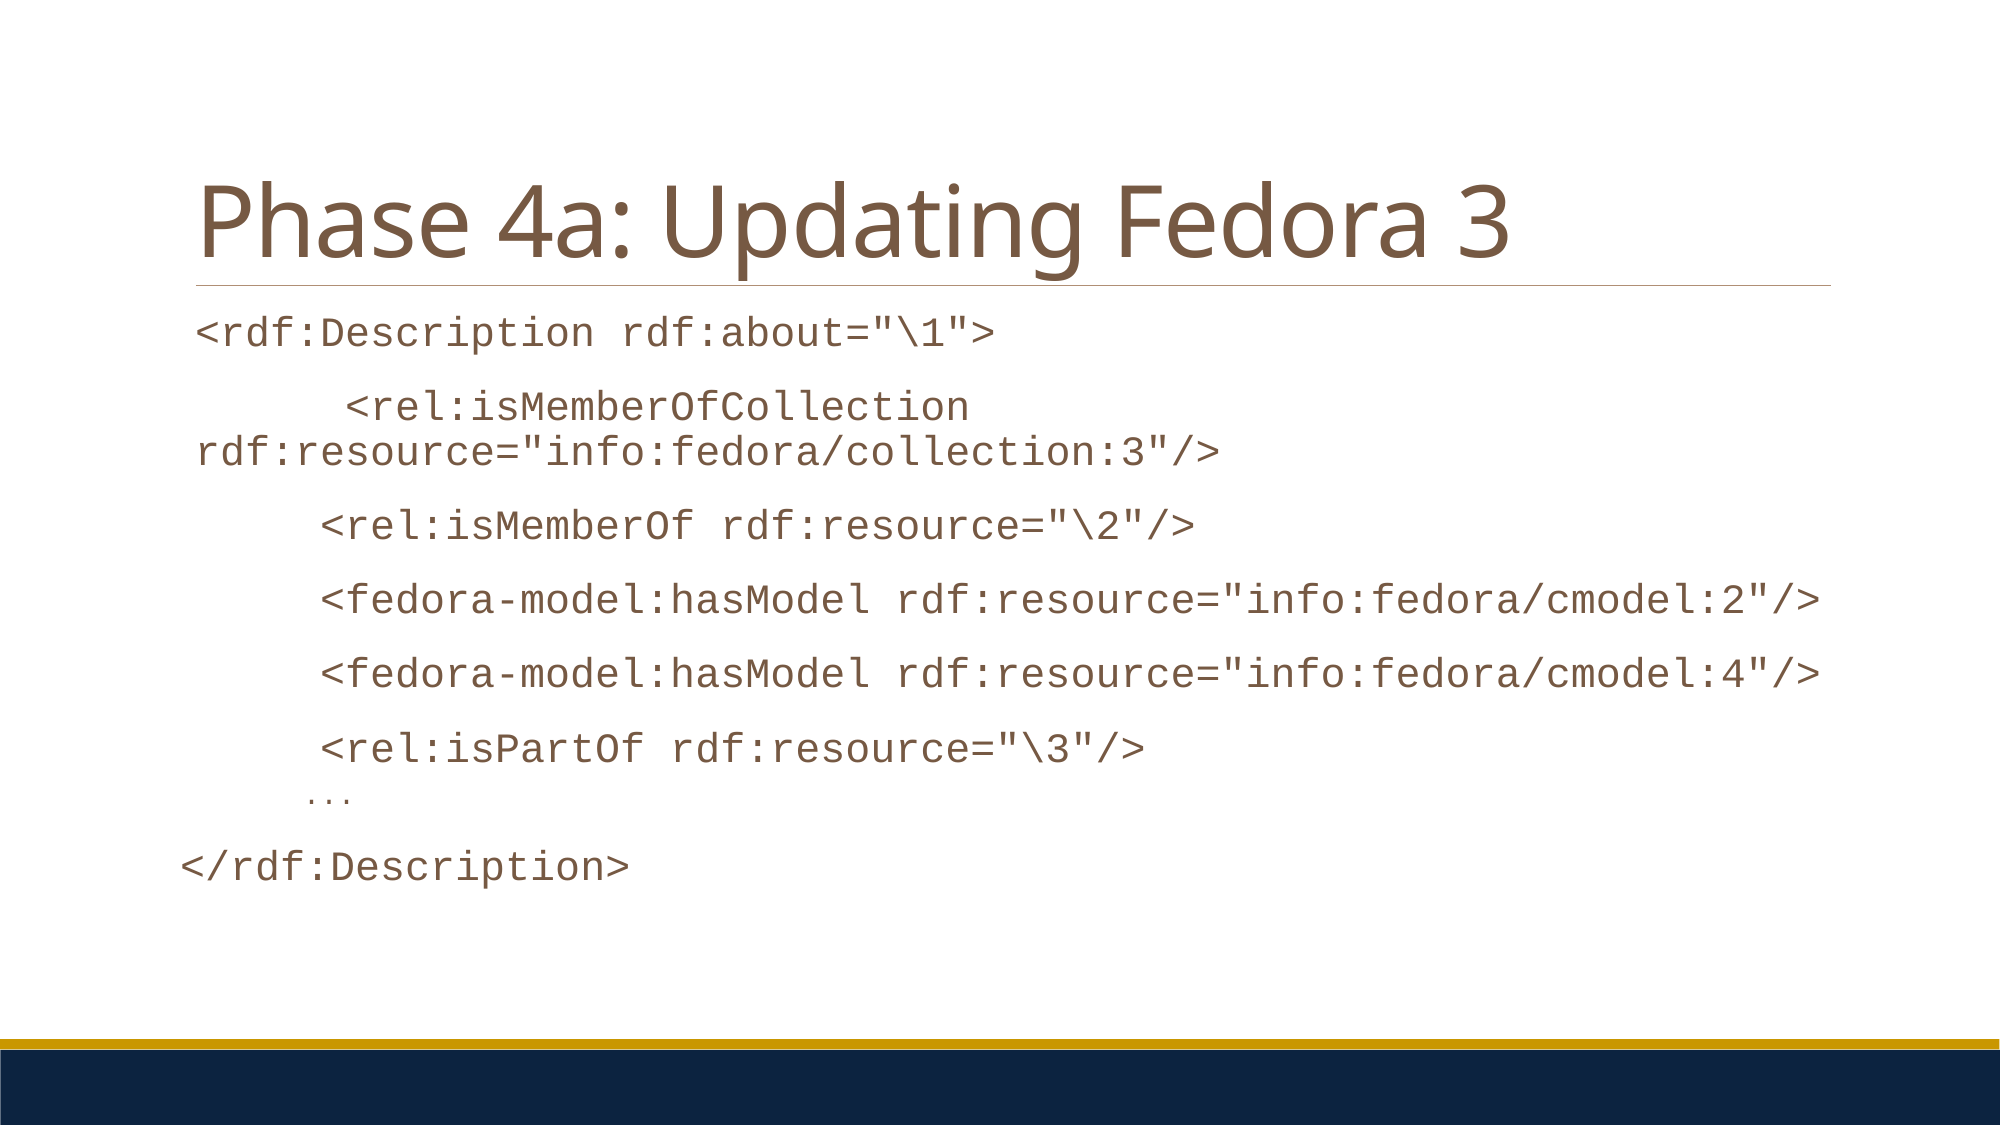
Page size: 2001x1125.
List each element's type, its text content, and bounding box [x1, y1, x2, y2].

title Phase 4a: Updating Fedora 3 [180, 47, 1830, 285]
list <rdf:Description rdf:about="\1"> <rel:isMemberOfCollection rdf:resource="info:fedora/collection:3"/> <rel:isMemberOf rdf:resource="\2"/> <fedora-model:hasModel rdf:resource="info:fedora/cmodel:2"/> <fedora-model:hasModel rdf:resource="info:fedora/cmodel:4"/> <rel:isPartOf rdf:resource="\3"/> ... </rdf:Description> [180, 302, 1830, 963]
